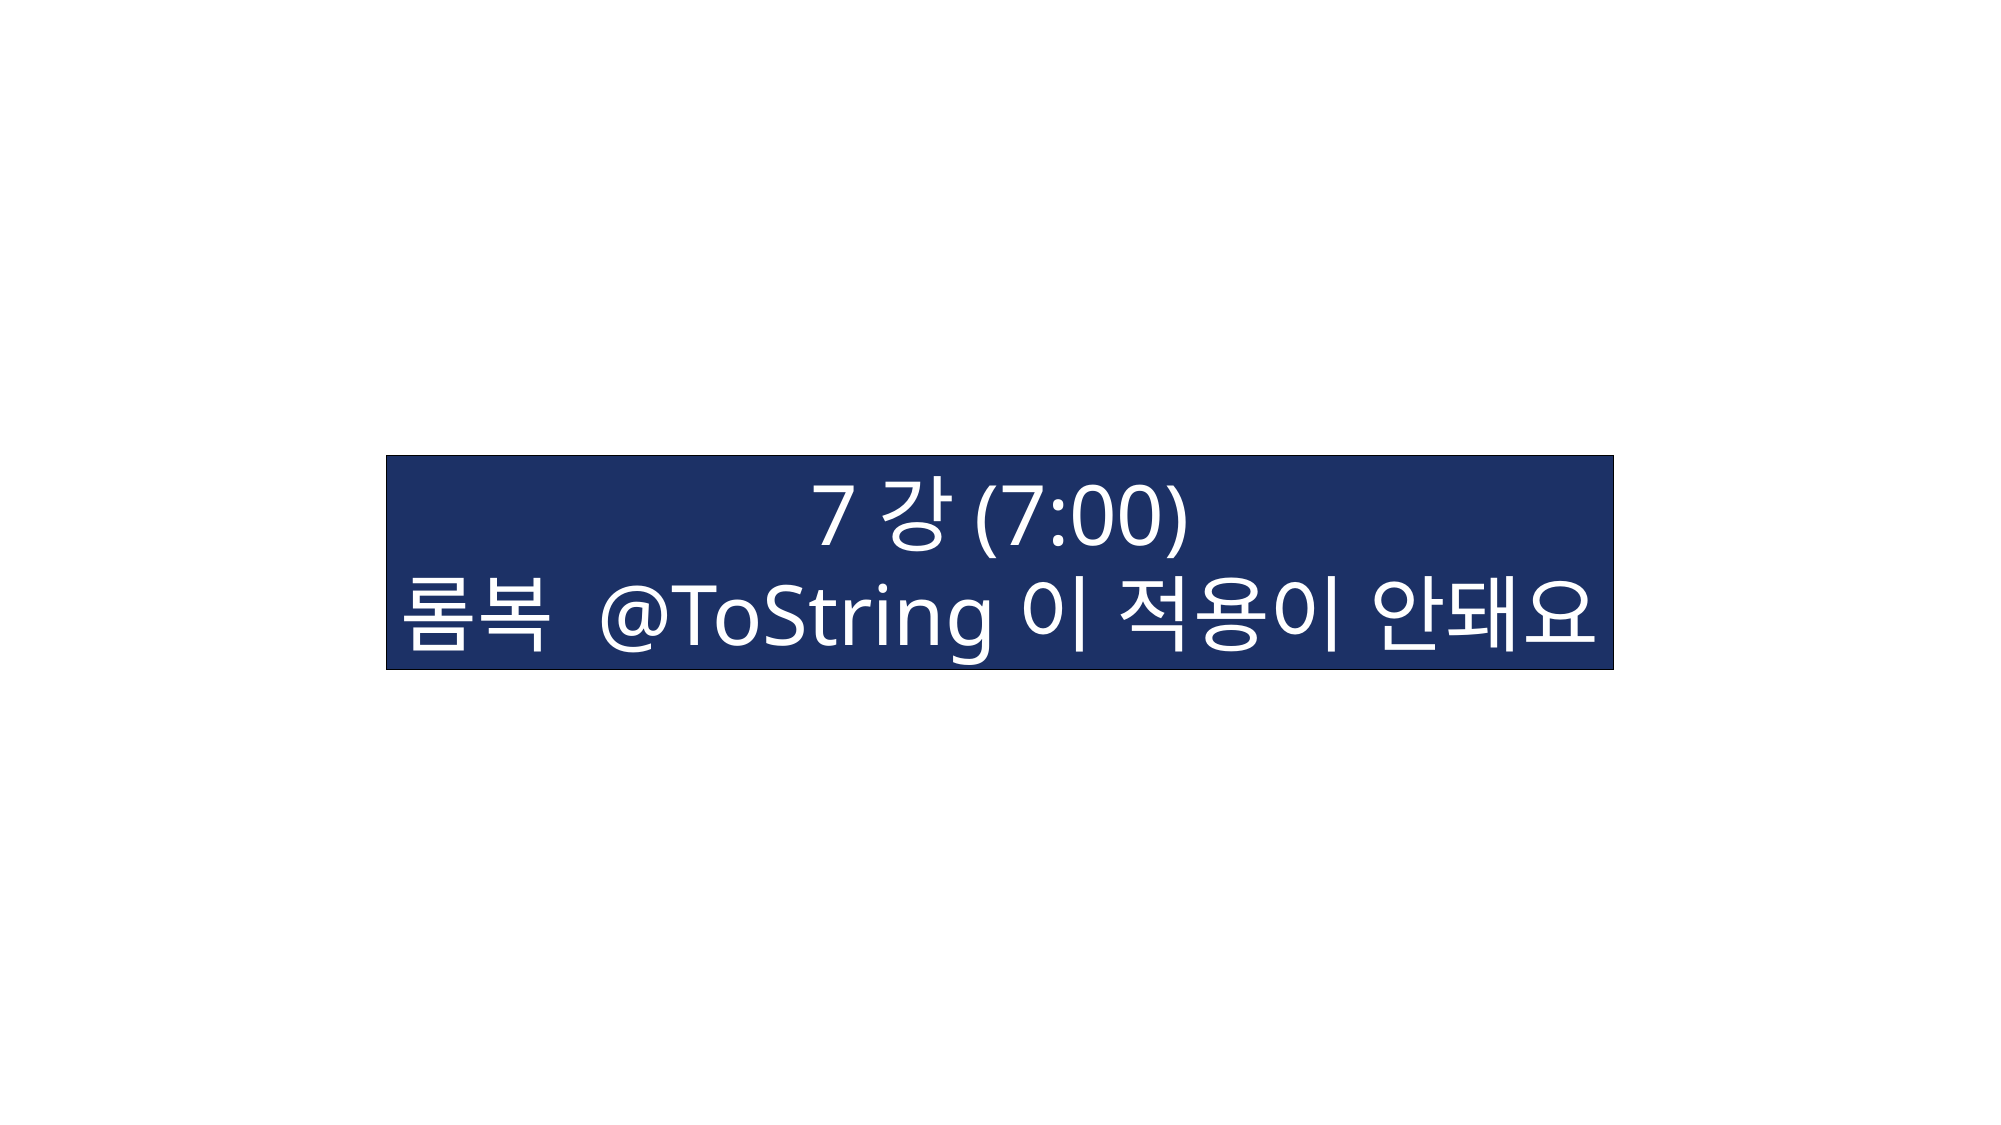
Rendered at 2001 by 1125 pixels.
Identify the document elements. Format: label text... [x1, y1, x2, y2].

text_box 7강(7:00) 롬복 @ToString이 적용이 안돼요 [386, 455, 1614, 670]
